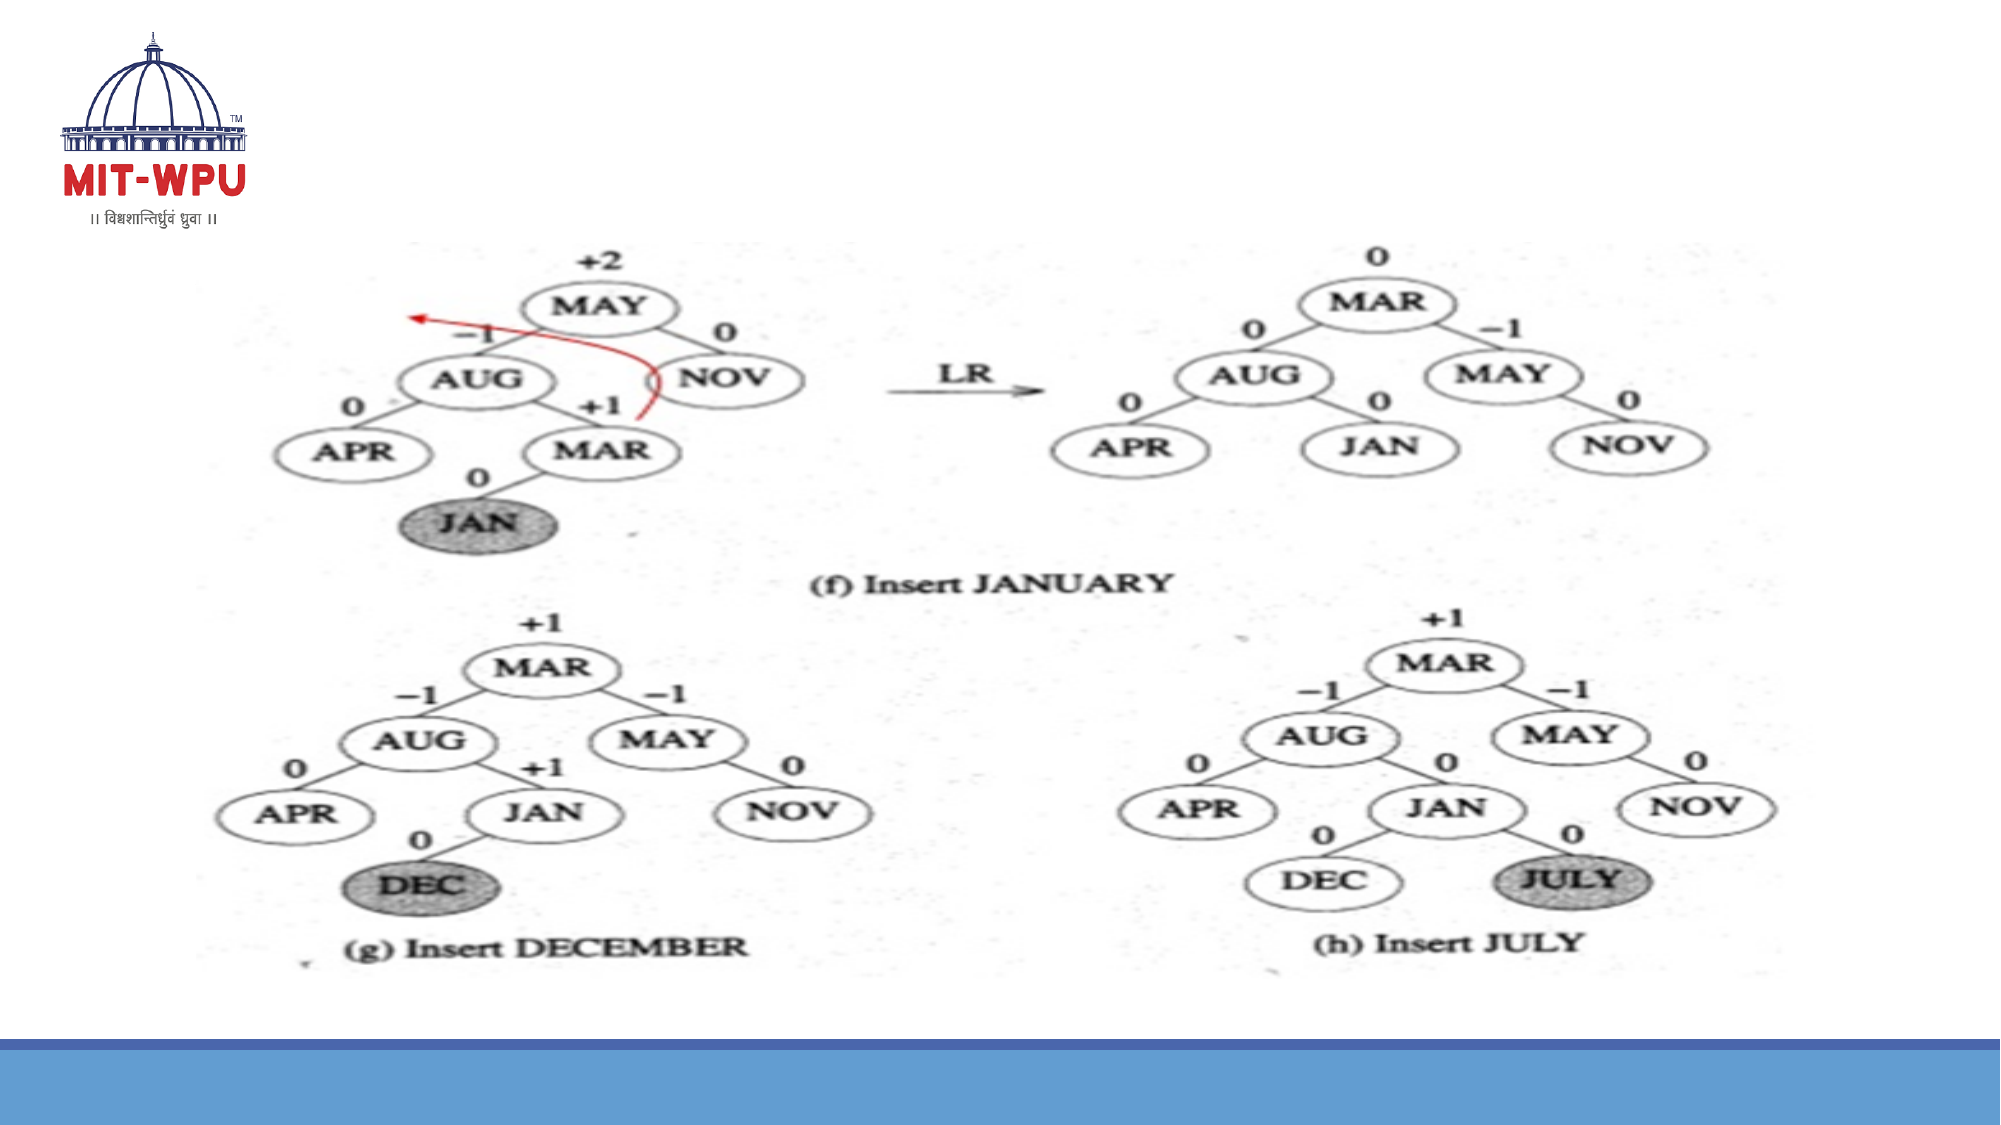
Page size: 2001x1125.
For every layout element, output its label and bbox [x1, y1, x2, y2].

picture [60, 32, 269, 230]
picture [196, 241, 1842, 979]
